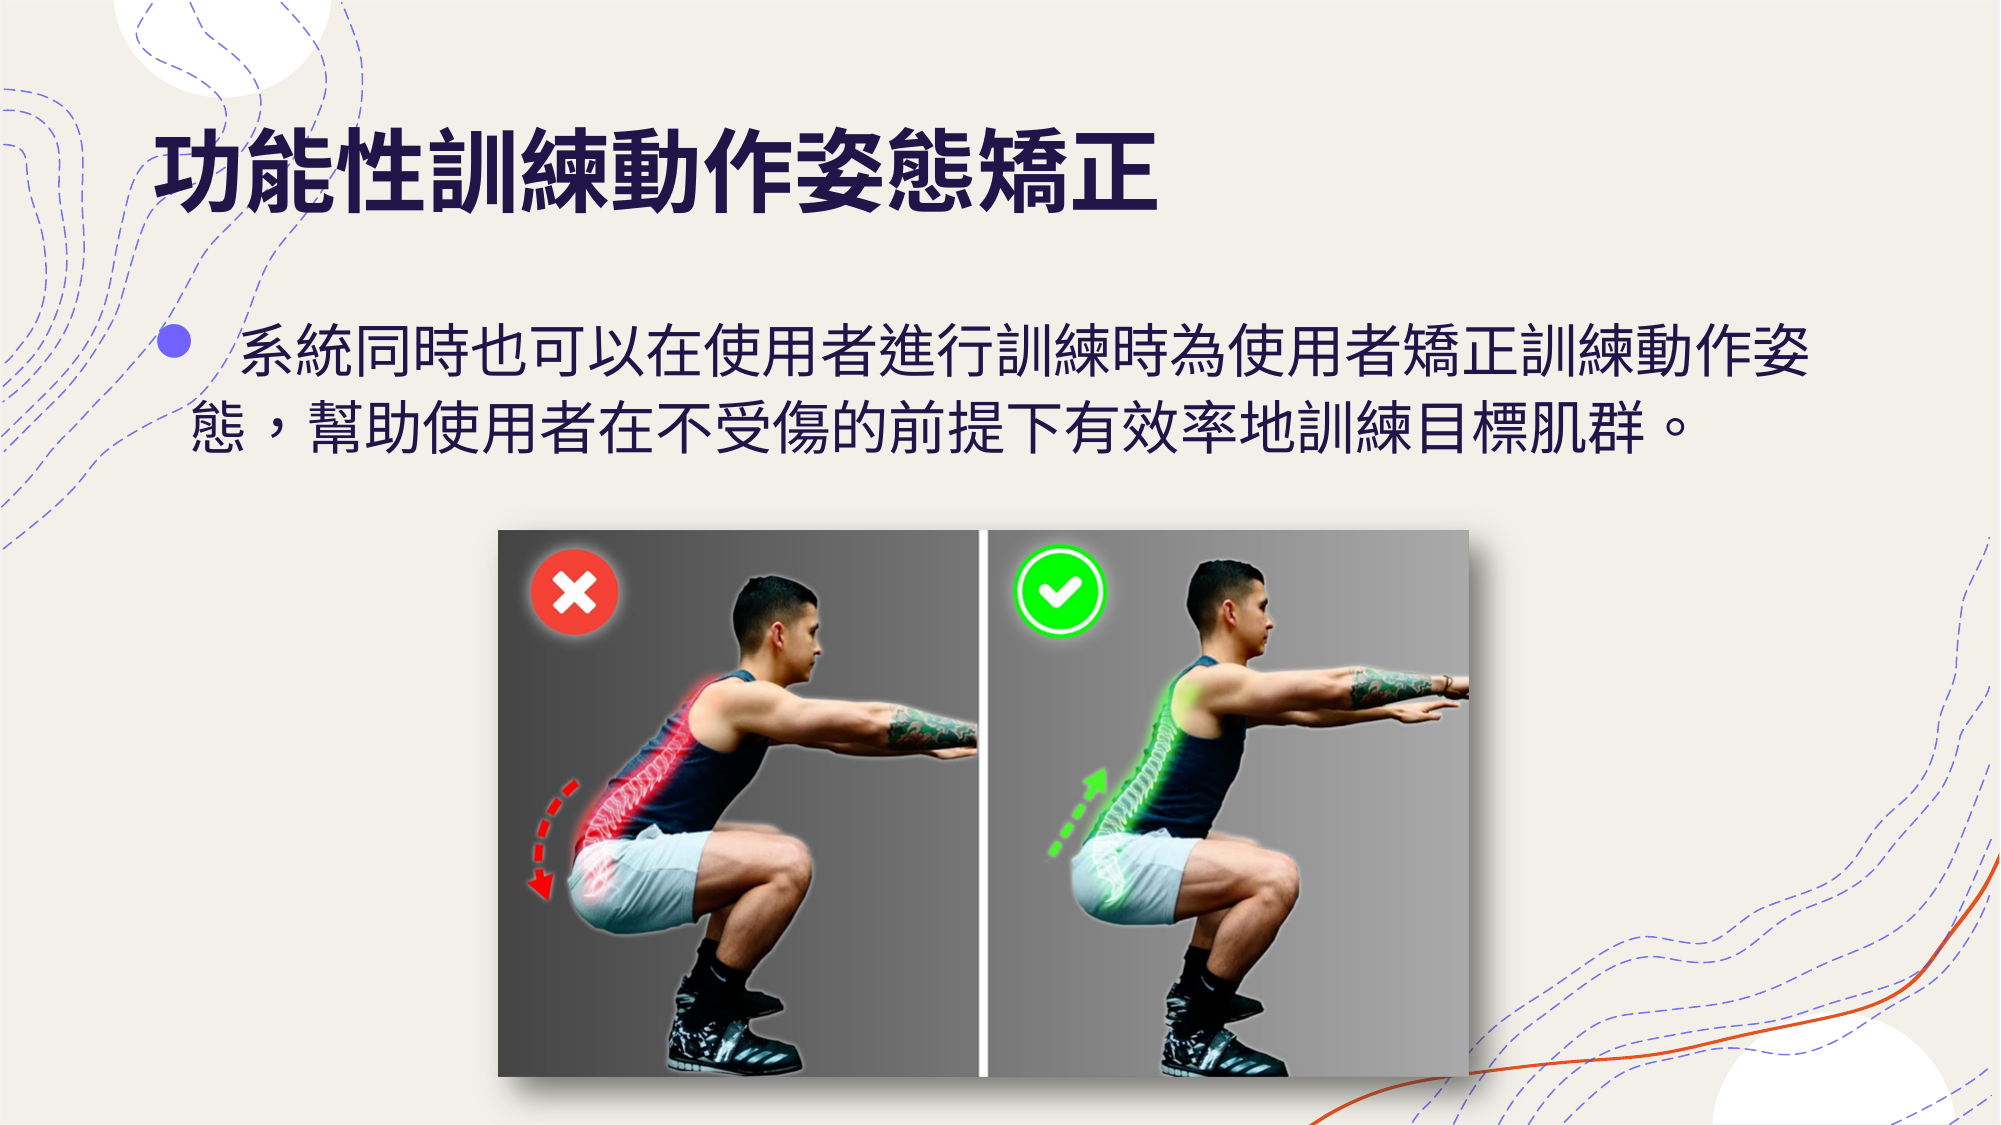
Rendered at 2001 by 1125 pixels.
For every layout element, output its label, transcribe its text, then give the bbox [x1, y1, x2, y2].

picture [466, 498, 1534, 1125]
list 系統同時也可以在使用者進行訓練時為使用者矯正訓練動作姿態，幫助使用者在不受傷的前提下有效率地訓練目標肌群。 [137, 299, 1863, 1014]
title 功能性訓練動作姿態矯正 [137, 59, 1863, 278]
